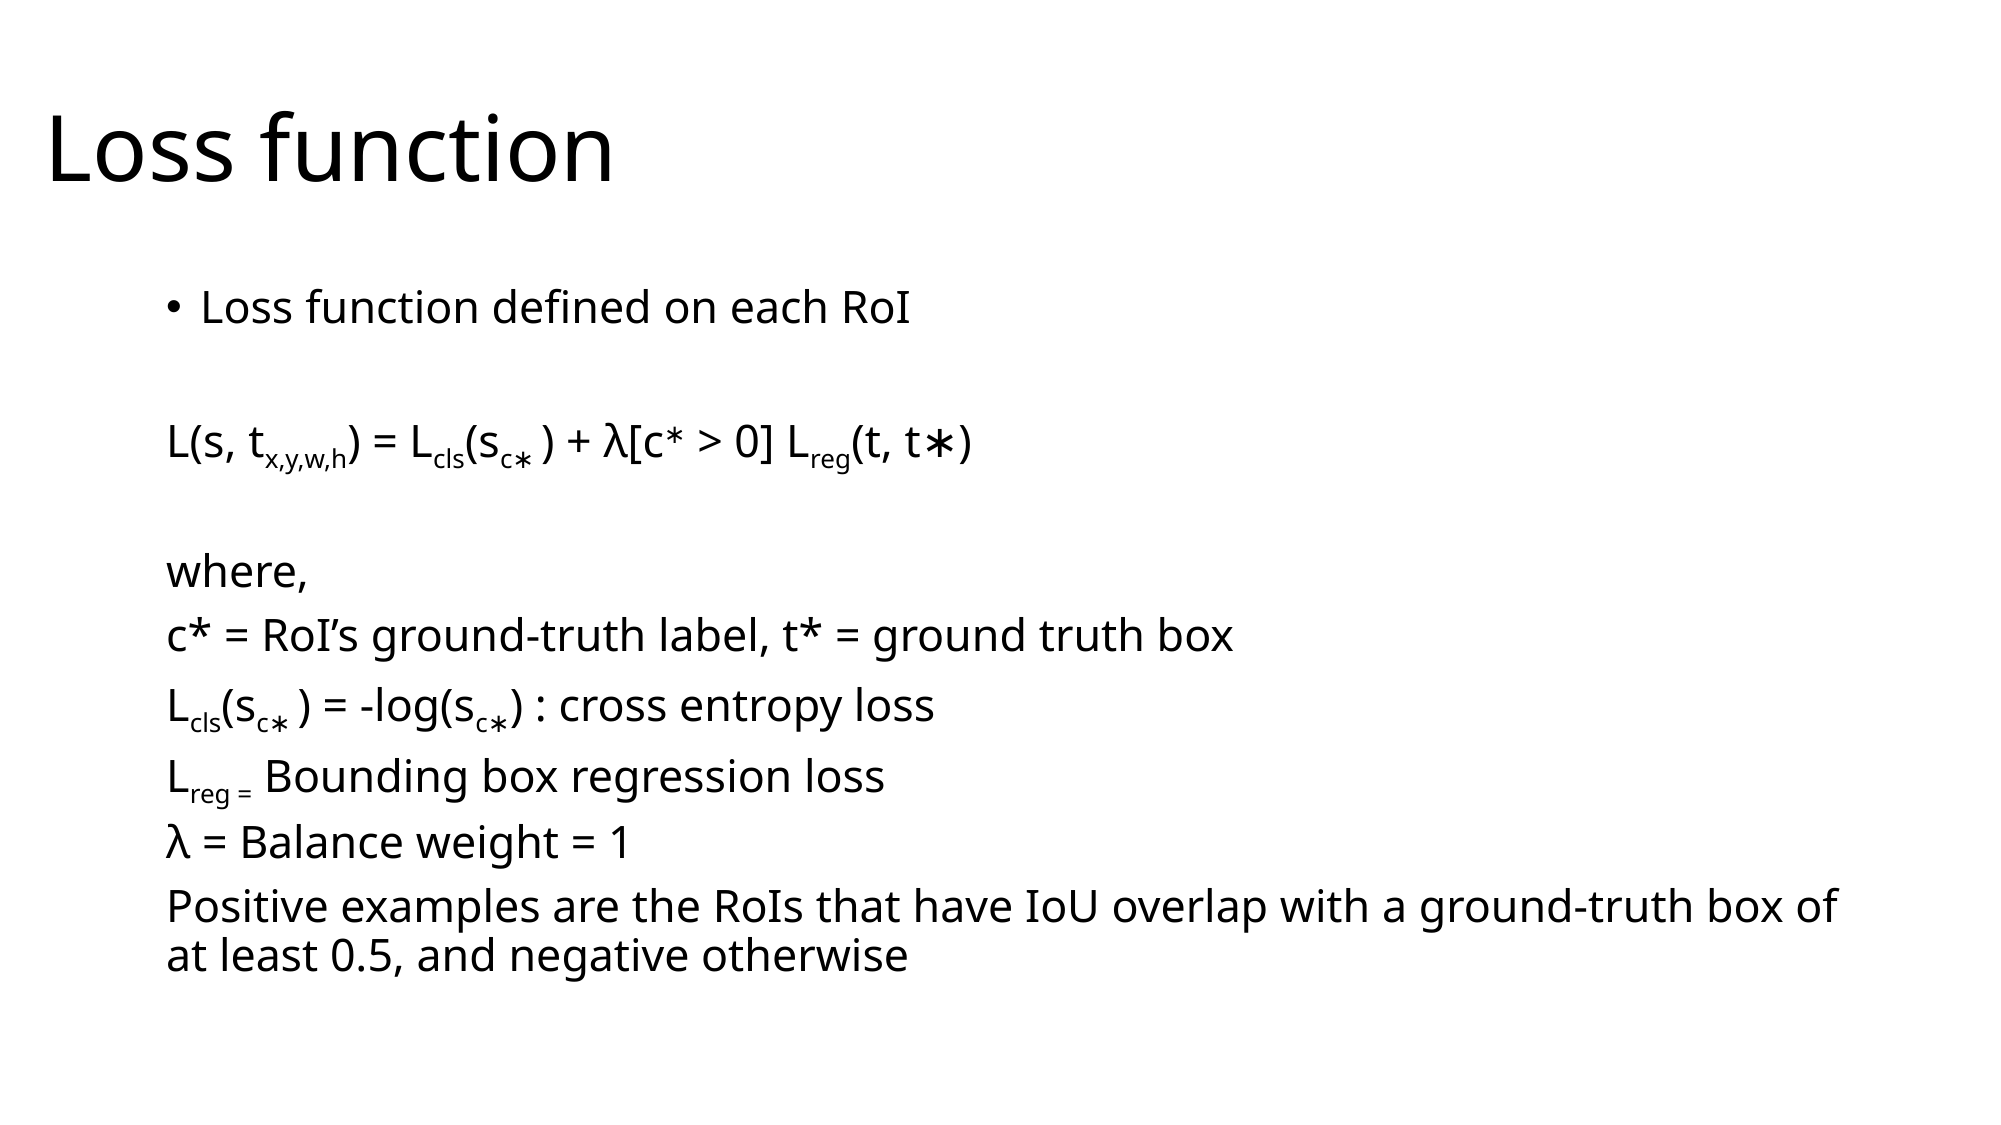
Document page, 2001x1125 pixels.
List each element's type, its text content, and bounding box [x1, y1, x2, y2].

list Loss function defined on each RoI L(s, tx,y,w,h) = Lcls(sc∗ ) + λ[c∗ > 0] Lreg(t, t∗) where, c* = RoI’s ground-truth label, t* = ground truth box Lcls(sc∗ ) = -log(sc∗) : cross entropy loss Lreg = Bounding box regression loss λ = Balance weight = 1 Positive examples are the RoIs that have IoU overlap with a ground-truth box of at least 0.5, and negative otherwise [151, 277, 1877, 991]
title Loss function [29, 42, 1755, 261]
